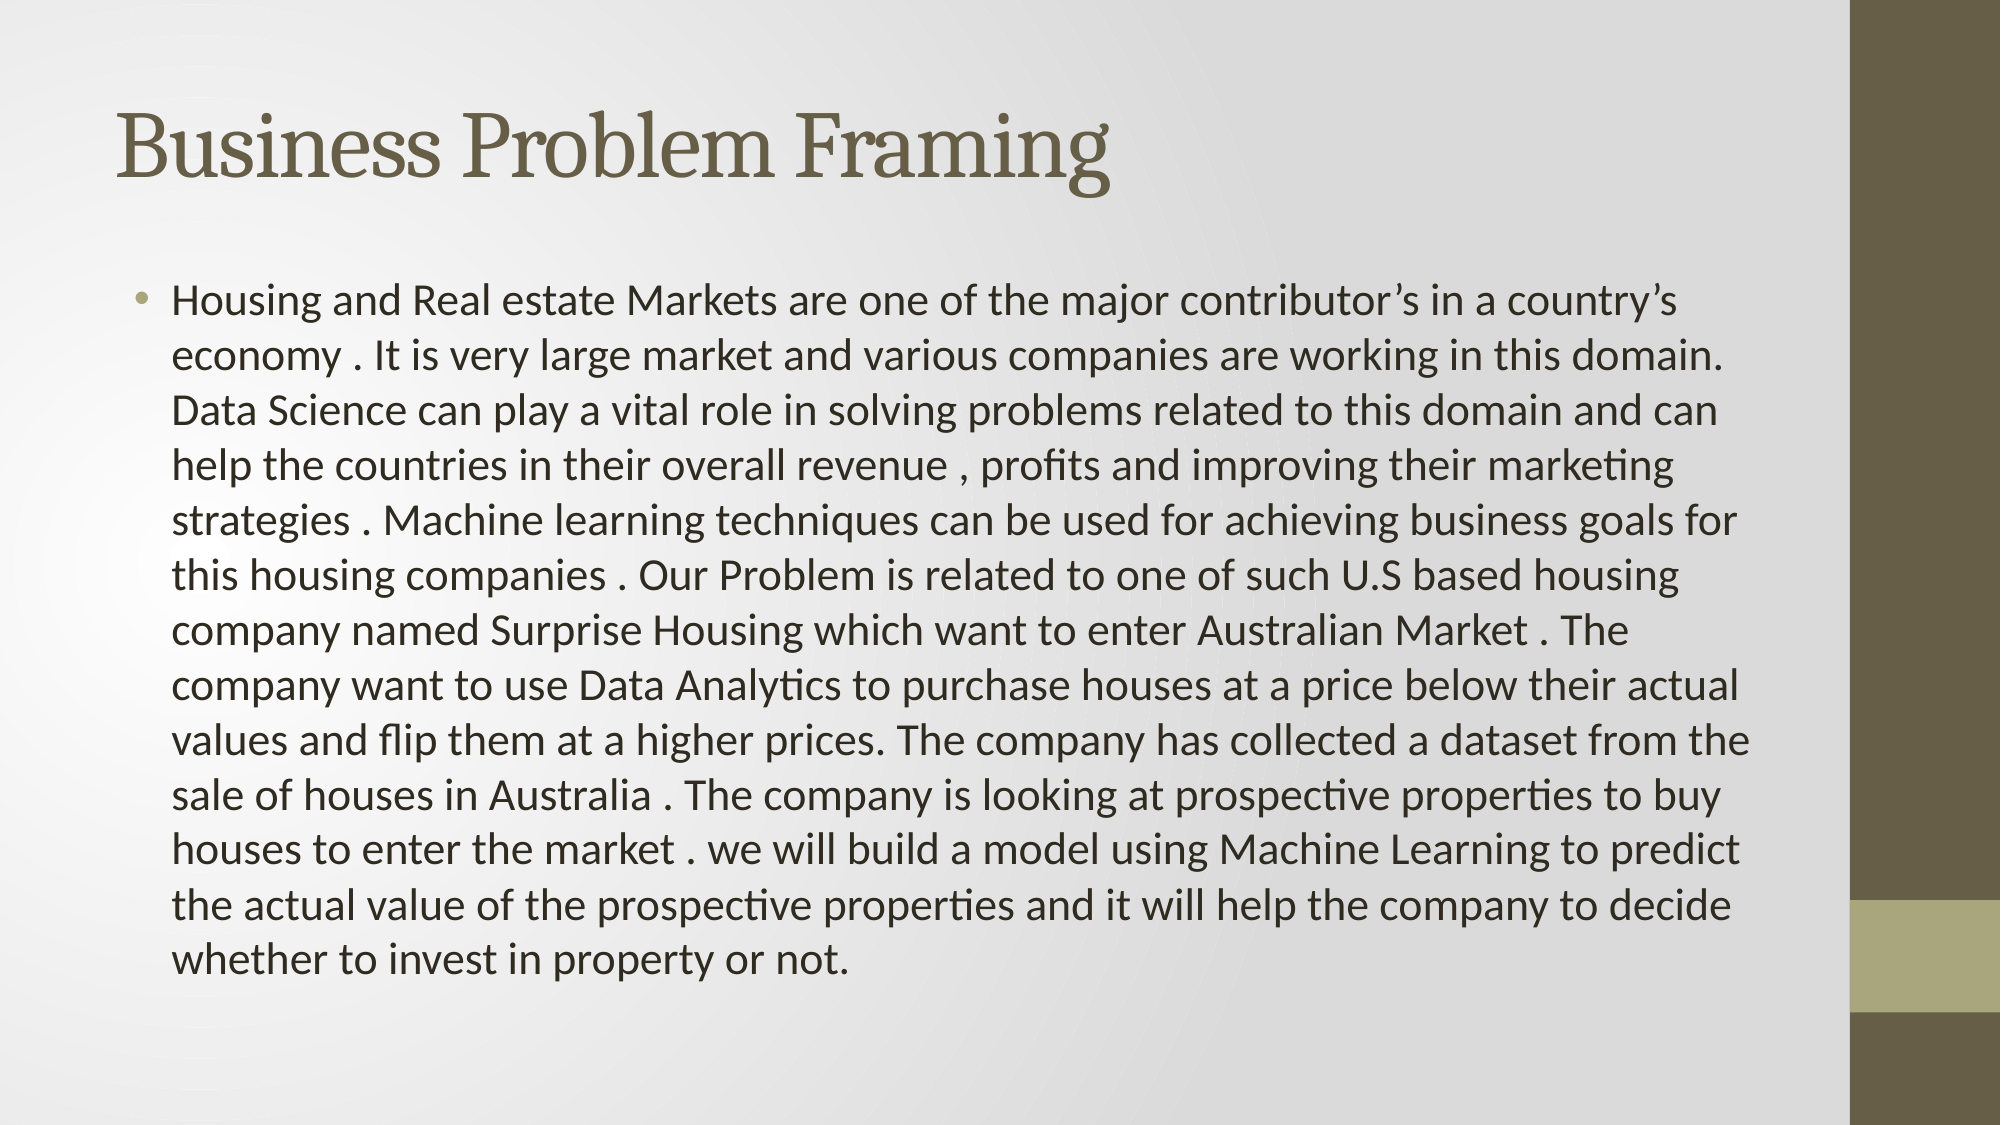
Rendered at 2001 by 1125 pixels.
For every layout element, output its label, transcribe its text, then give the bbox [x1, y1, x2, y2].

title Business Problem Framing [99, 45, 1767, 233]
list Housing and Real estate Markets are one of the major contributor’s in a country’s economy . It is very large market and various companies are working in this domain. Data Science can play a vital role in solving problems related to this domain and can help the countries in their overall revenue , profits and improving their marketing strategies . Machine learning techniques can be used for achieving business goals for this housing companies . Our Problem is related to one of such U.S based housing company named Surprise Housing which want to enter Australian Market . The company want to use Data Analytics to purchase houses at a price below their actual values and flip them at a higher prices. The company has collected a dataset from the sale of houses in Australia . The company is looking at prospective properties to buy houses to enter the market . we will build a model using Machine Learning to predict the actual value of the prospective properties and it will help the company to decide whether to invest in property or not. [99, 262, 1767, 1050]
